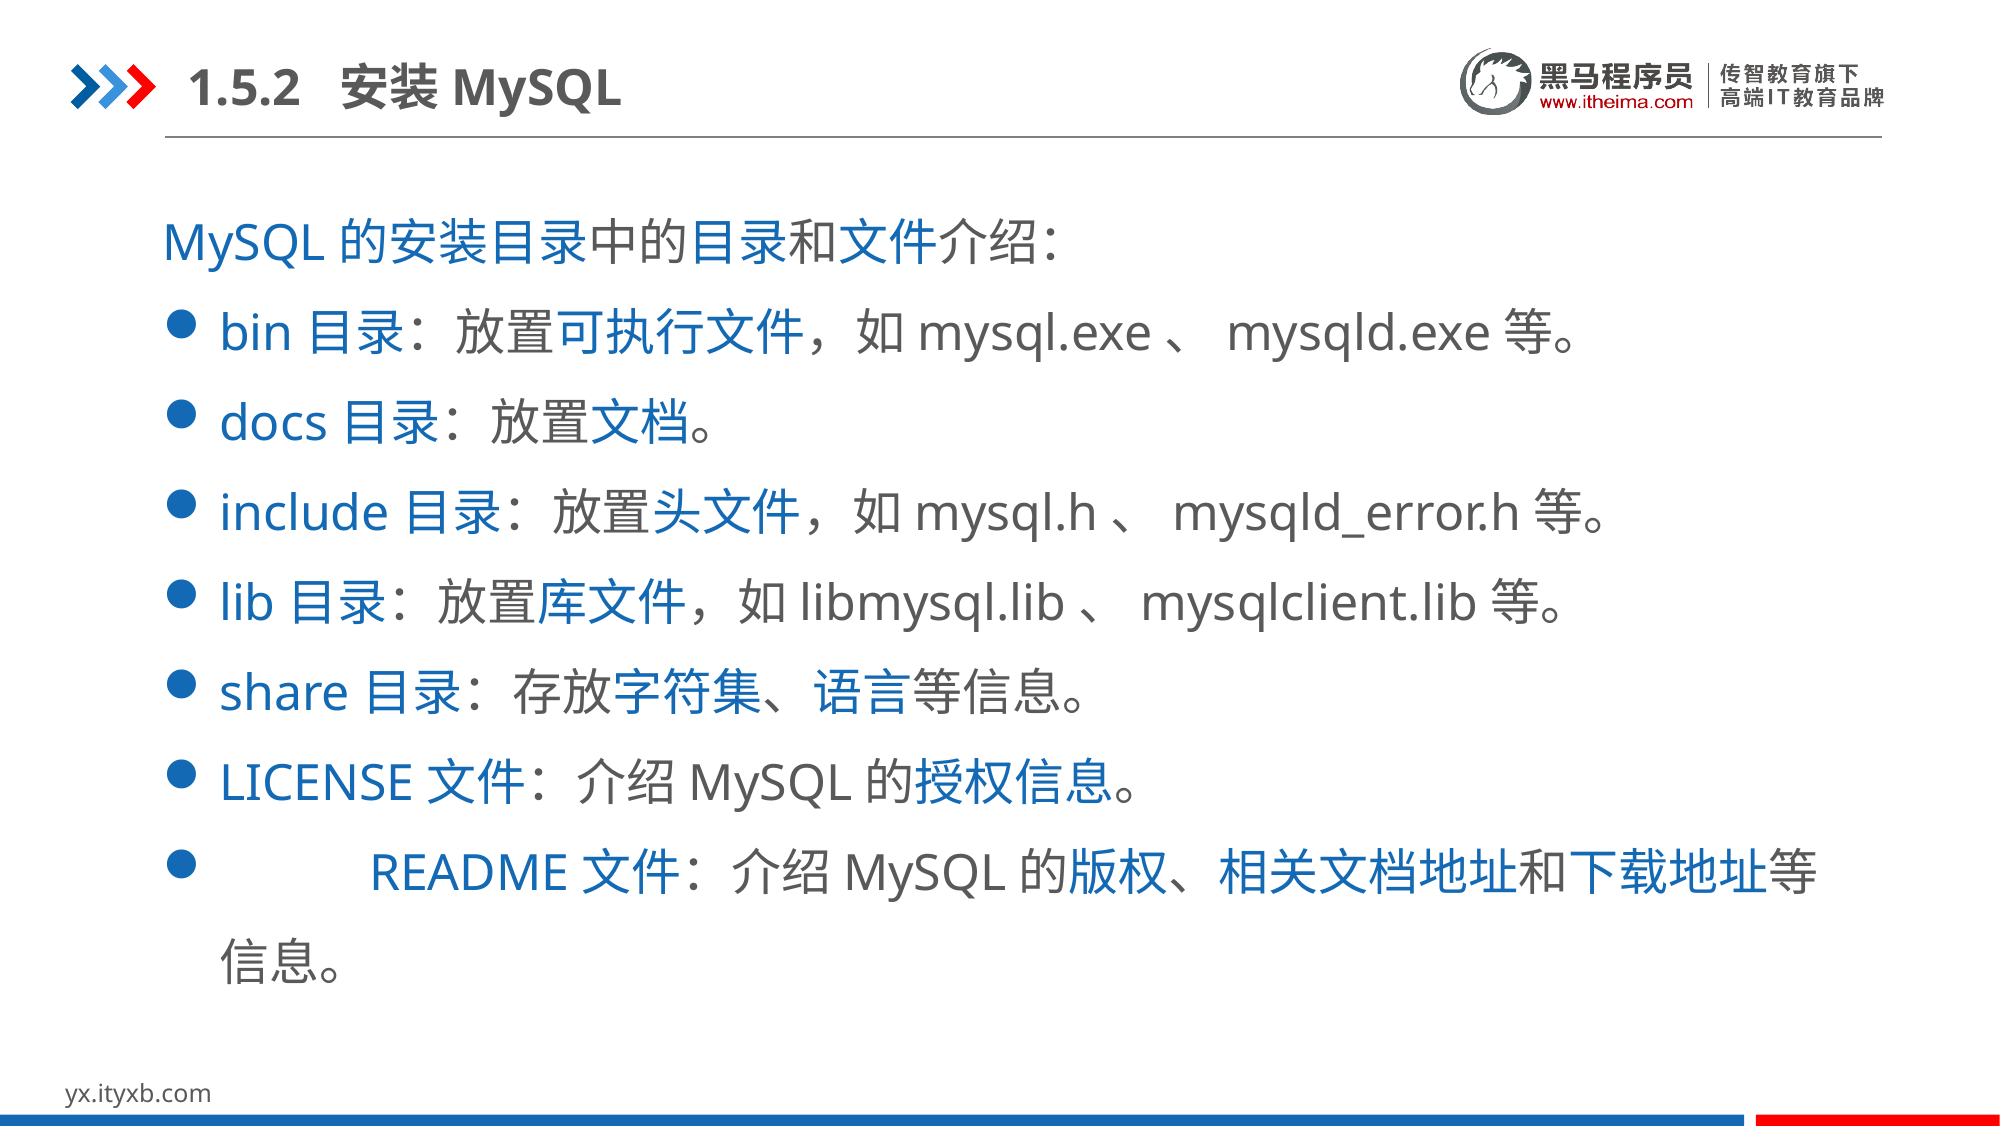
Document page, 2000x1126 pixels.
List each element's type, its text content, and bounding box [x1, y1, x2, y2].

text_box MySQL的安装目录中的目录和文件介绍： bin目录：放置可执行文件，如mysql.exe、mysqld.exe等。 docs目录：放置文档。 include目录：放置头文件，如mysql.h、mysqld_error.h等。 lib目录：放置库文件，如libmysql.lib、mysqlclient.lib等。 share目录：存放字符集、语言等信息。 LICENSE文件：介绍MySQL的授权信息。 README文件：介绍MySQL的版权、相关文档地址和下载地址等信息。 [148, 172, 1865, 998]
text_box 1.5.2 安装MySQL [187, 43, 1047, 127]
picture [1460, 48, 1887, 115]
